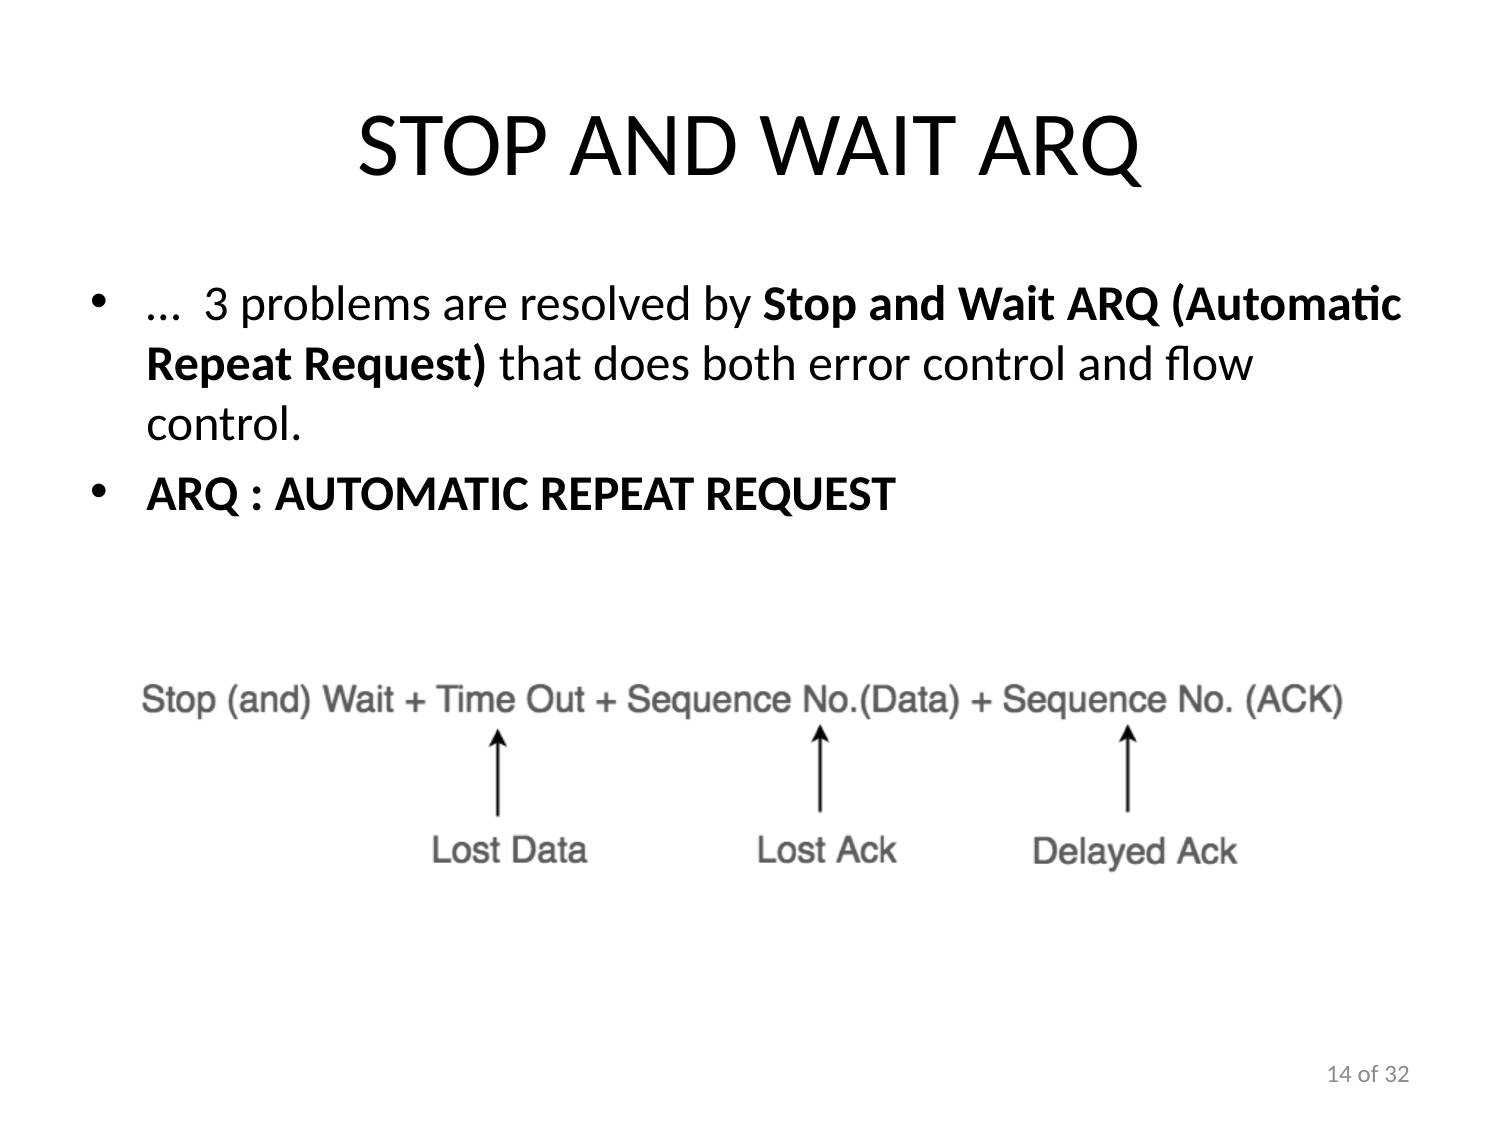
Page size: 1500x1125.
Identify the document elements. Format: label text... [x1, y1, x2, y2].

slide_number 14 of 32 [1074, 1042, 1425, 1103]
list … 3 problems are resolved by Stop and Wait ARQ (Automatic Repeat Request) that does both error control and flow control. ARQ : Automatic Repeat Request [75, 262, 1425, 1005]
title Stop and Wait ARQ [75, 45, 1425, 233]
picture [132, 662, 1368, 888]
